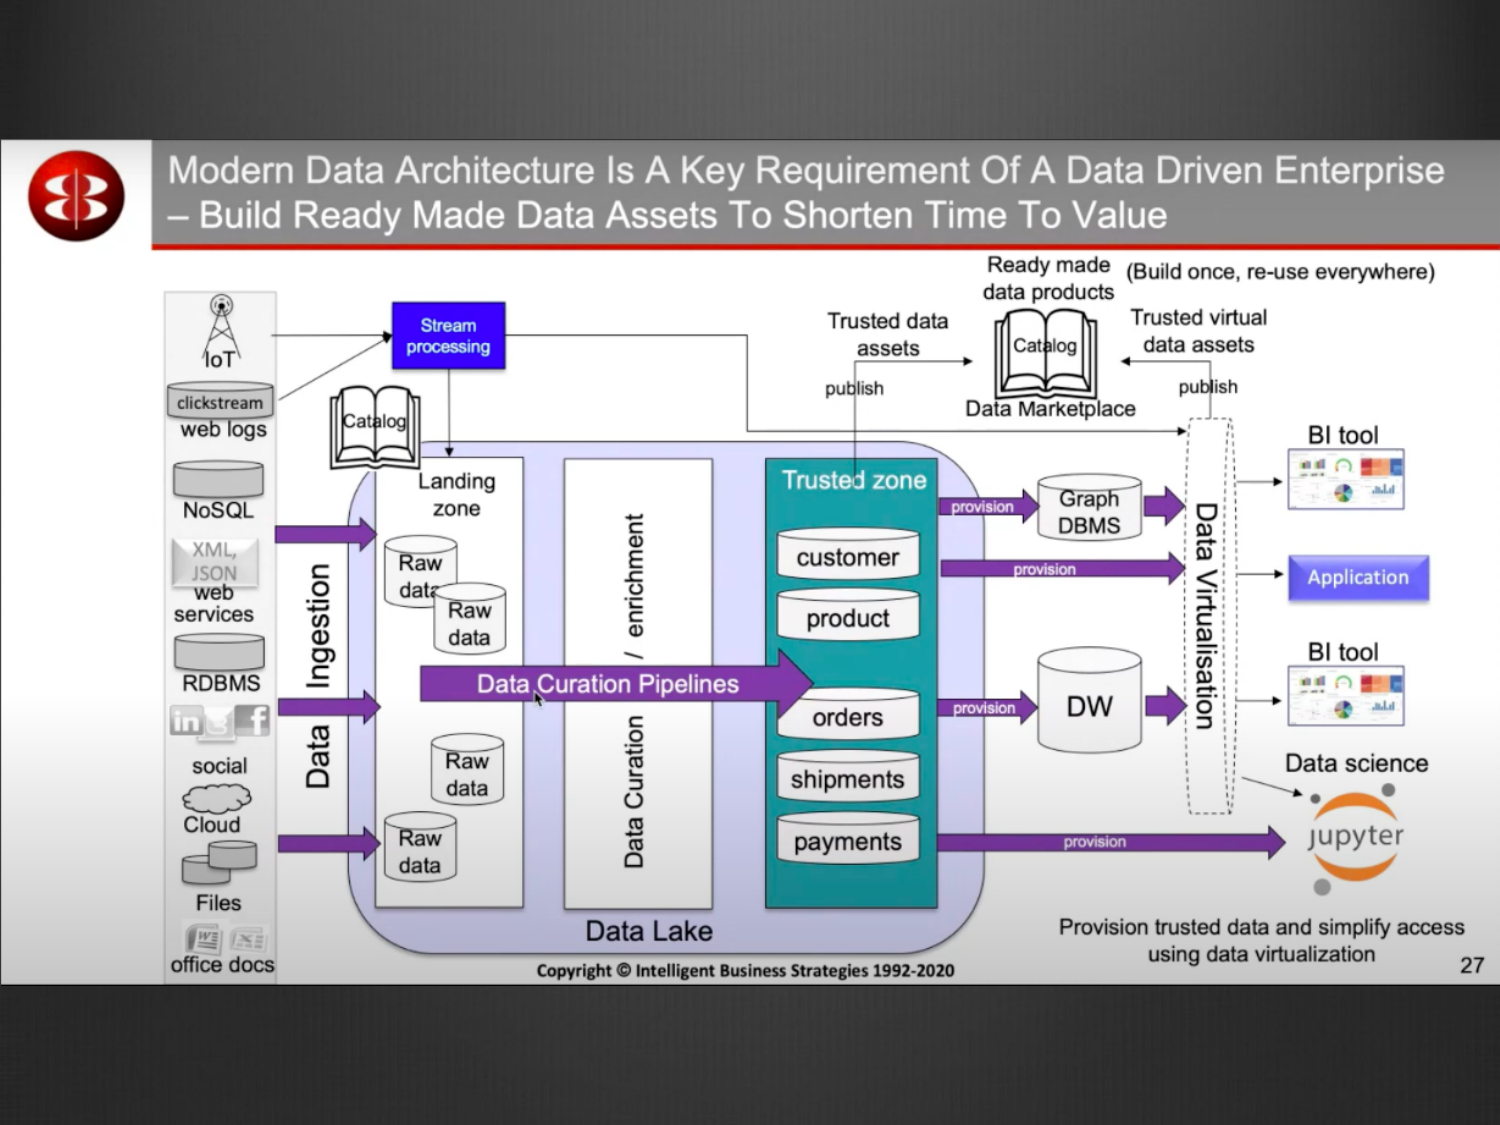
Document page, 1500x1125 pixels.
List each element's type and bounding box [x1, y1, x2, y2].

picture [0, 139, 1500, 986]
